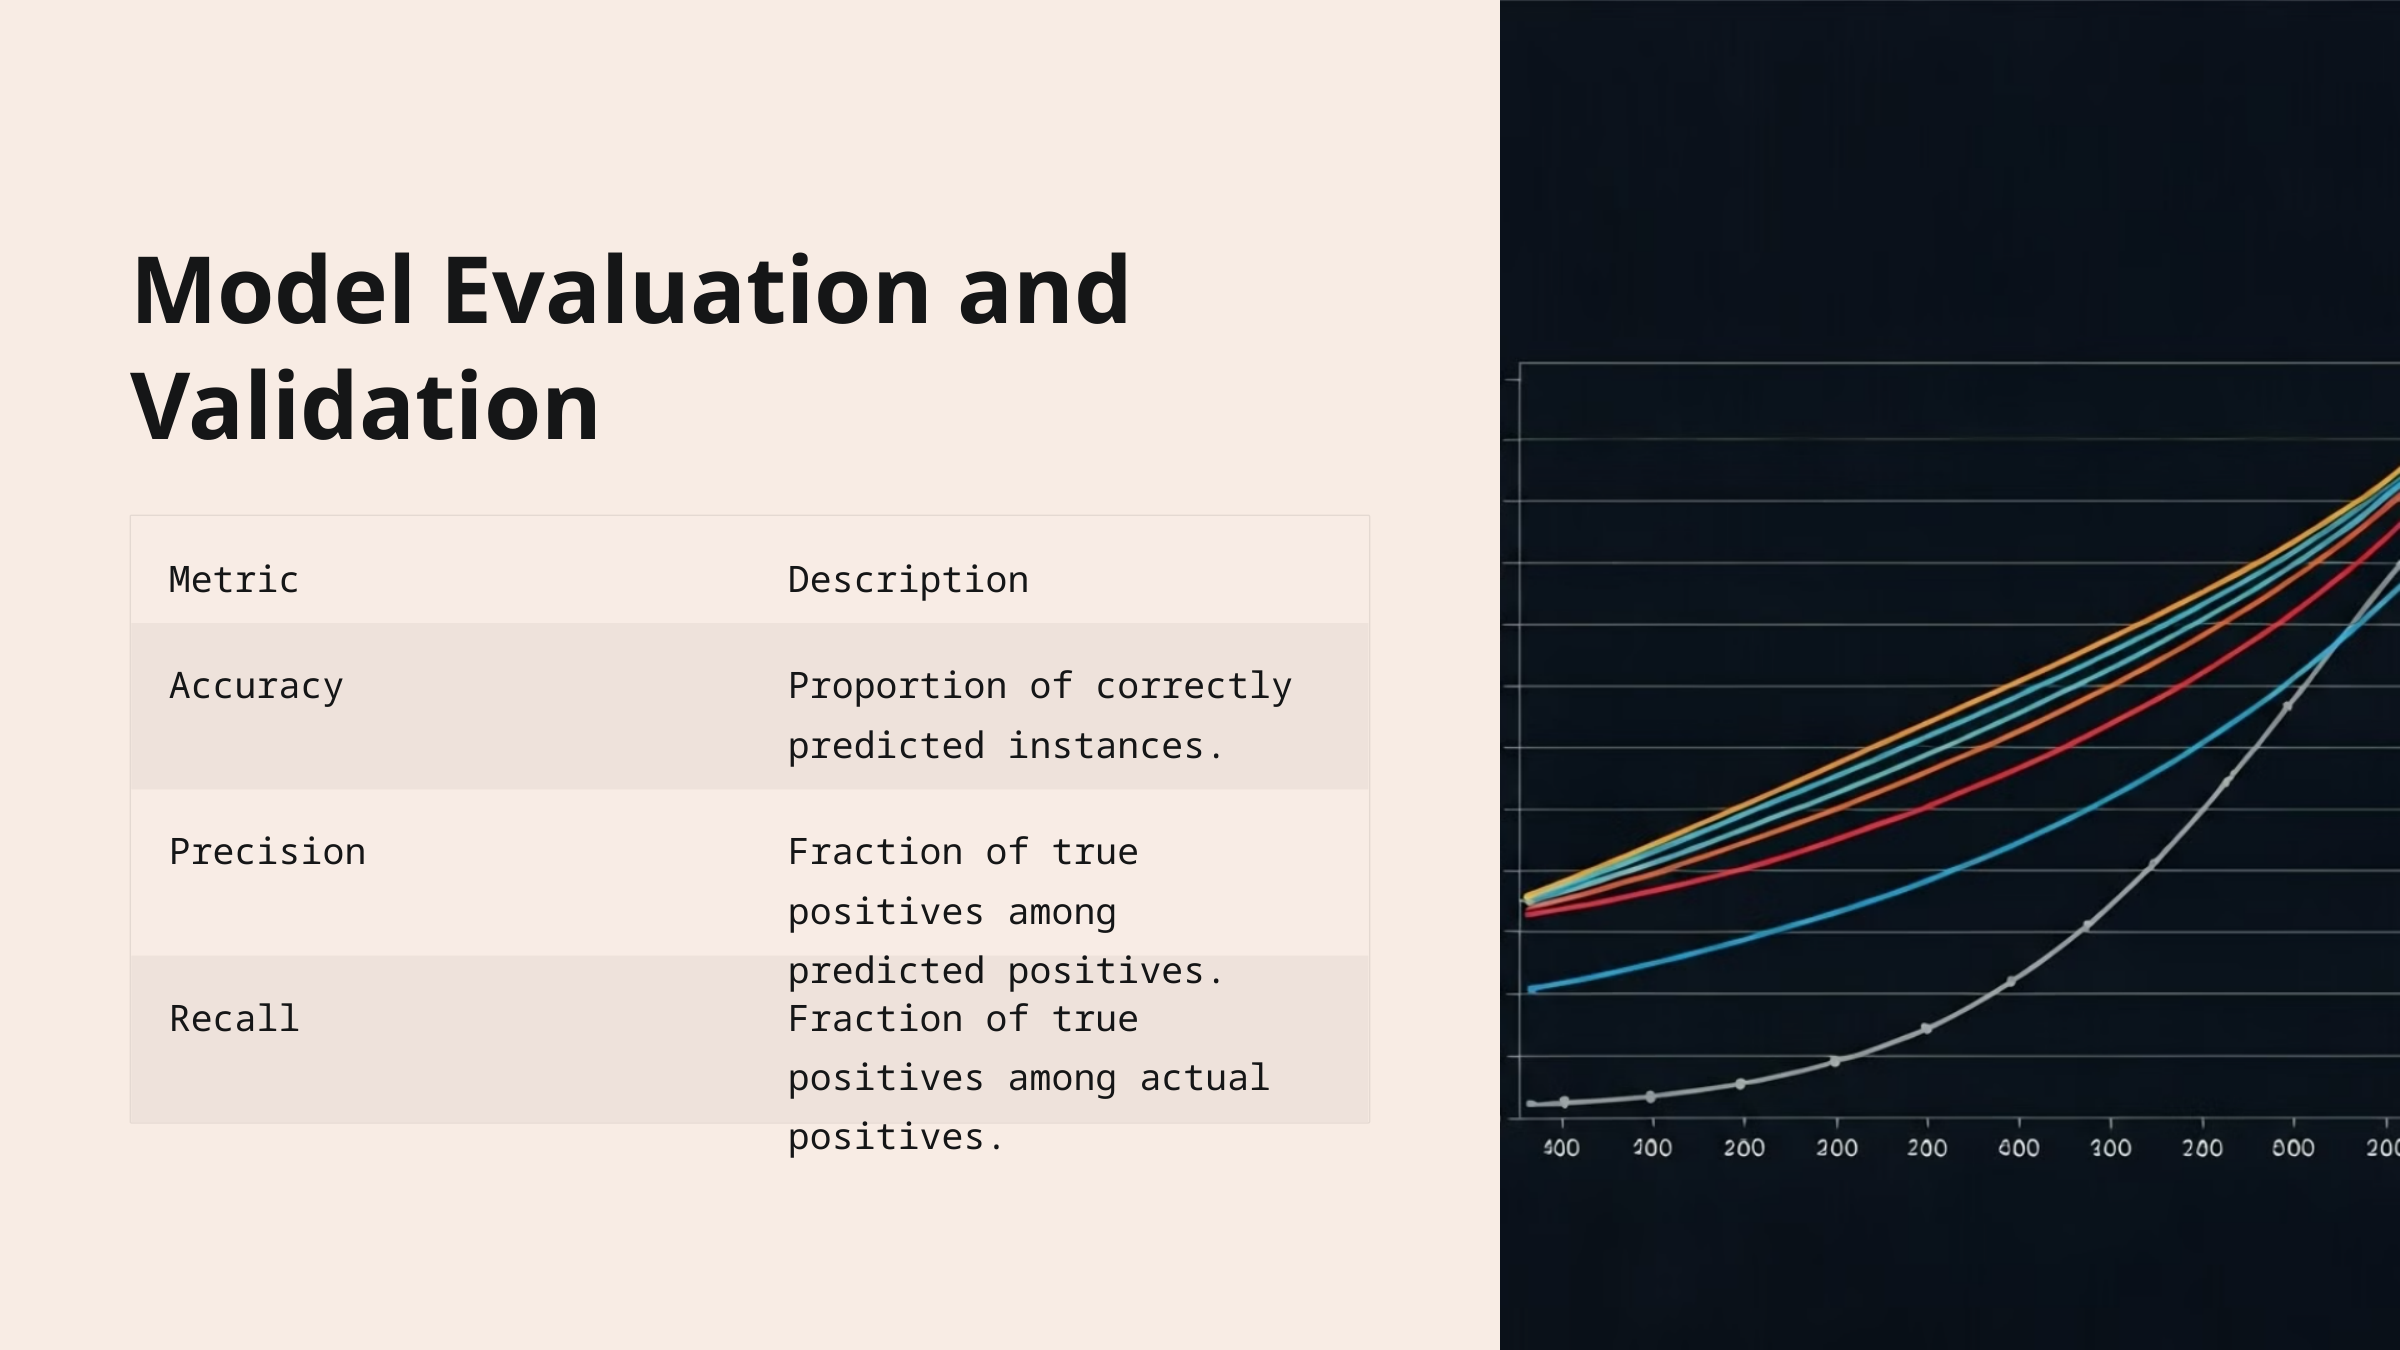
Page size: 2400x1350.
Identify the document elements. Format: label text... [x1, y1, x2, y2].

text_box Accuracy [168, 646, 713, 707]
text_box Model Evaluation and Validation [130, 226, 1370, 460]
text_box Metric [168, 539, 713, 600]
text_box [131, 516, 1369, 623]
text_box [131, 623, 1369, 789]
text_box Precision [168, 812, 713, 873]
text_box Recall [168, 979, 713, 1039]
text_box Proportion of correctly predicted instances. [787, 646, 1332, 766]
text_box Fraction of true positives among predicted positives. [787, 812, 1332, 932]
text_box [131, 789, 1369, 955]
picture [1499, 0, 2400, 1350]
text_box [131, 955, 1369, 1122]
text_box Description [787, 539, 1332, 600]
text_box Fraction of true positives among actual positives. [787, 979, 1332, 1099]
